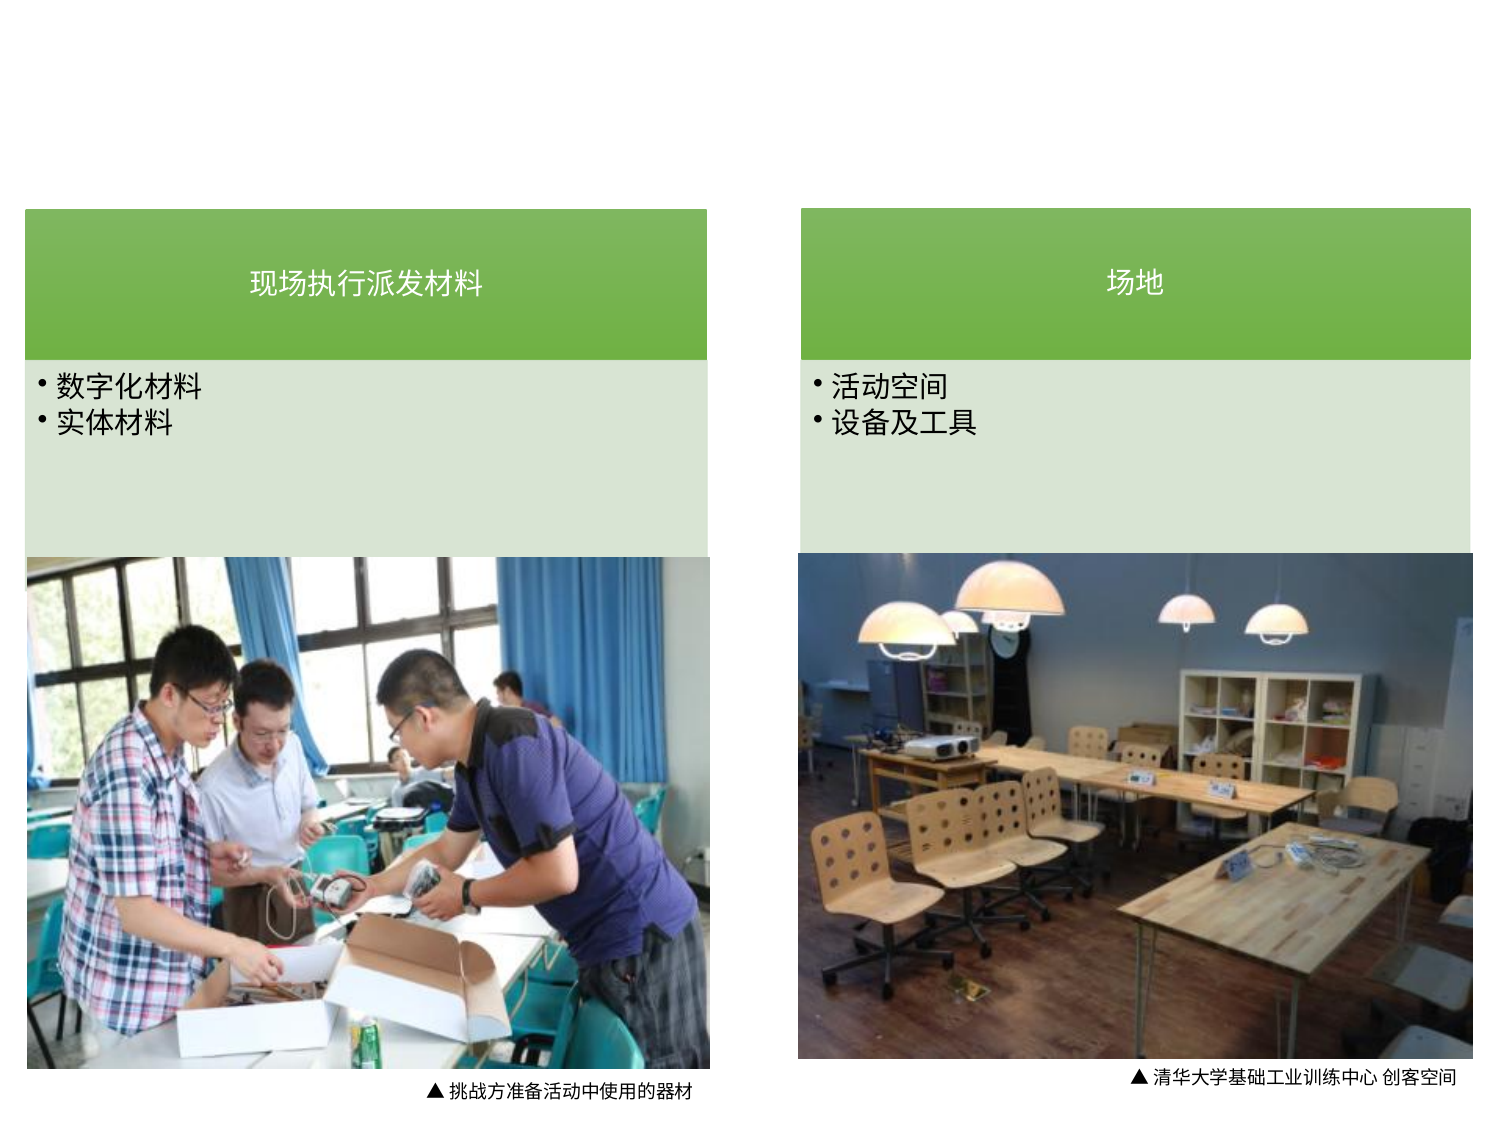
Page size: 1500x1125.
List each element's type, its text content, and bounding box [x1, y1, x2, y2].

picture [27, 557, 710, 1069]
text_box ▲挑战方准备活动中使用的器材 [411, 1069, 709, 1110]
picture [798, 553, 1473, 1059]
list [24, 208, 1471, 592]
text_box ▲清华大学基础工业训练中心 创客空间 [1115, 1059, 1473, 1096]
